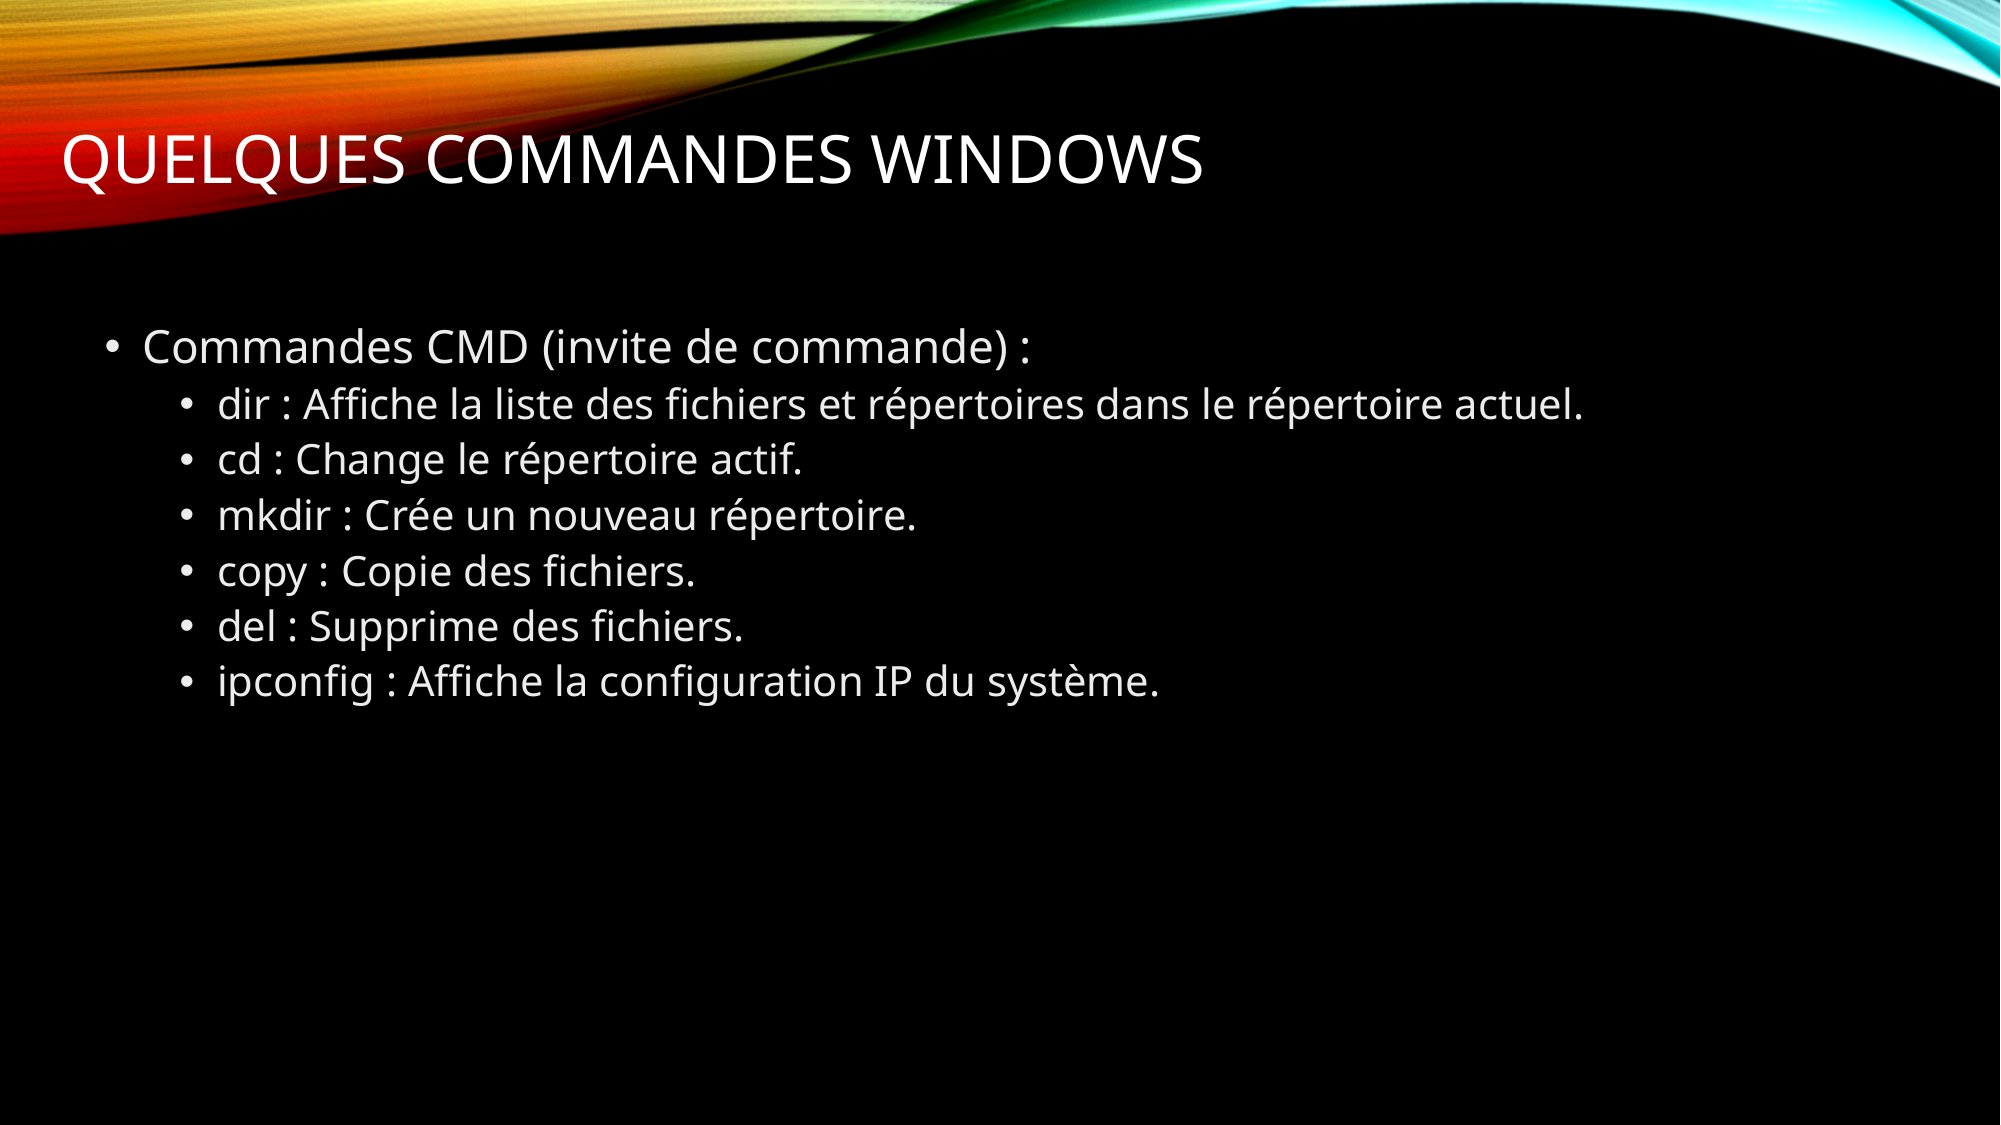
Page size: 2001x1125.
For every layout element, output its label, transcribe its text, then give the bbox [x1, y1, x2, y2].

list Commandes CMD (invite de commande) : dir : Affiche la liste des fichiers et répertoires dans le répertoire actuel. cd : Change le répertoire actif. mkdir : Crée un nouveau répertoire. copy : Copie des fichiers. del : Supprime des fichiers. ipconfig : Affiche la configuration IP du système. [89, 316, 1882, 763]
title QUELQUES Commandes windows [45, 104, 1938, 219]
picture [0, 0, 2000, 237]
